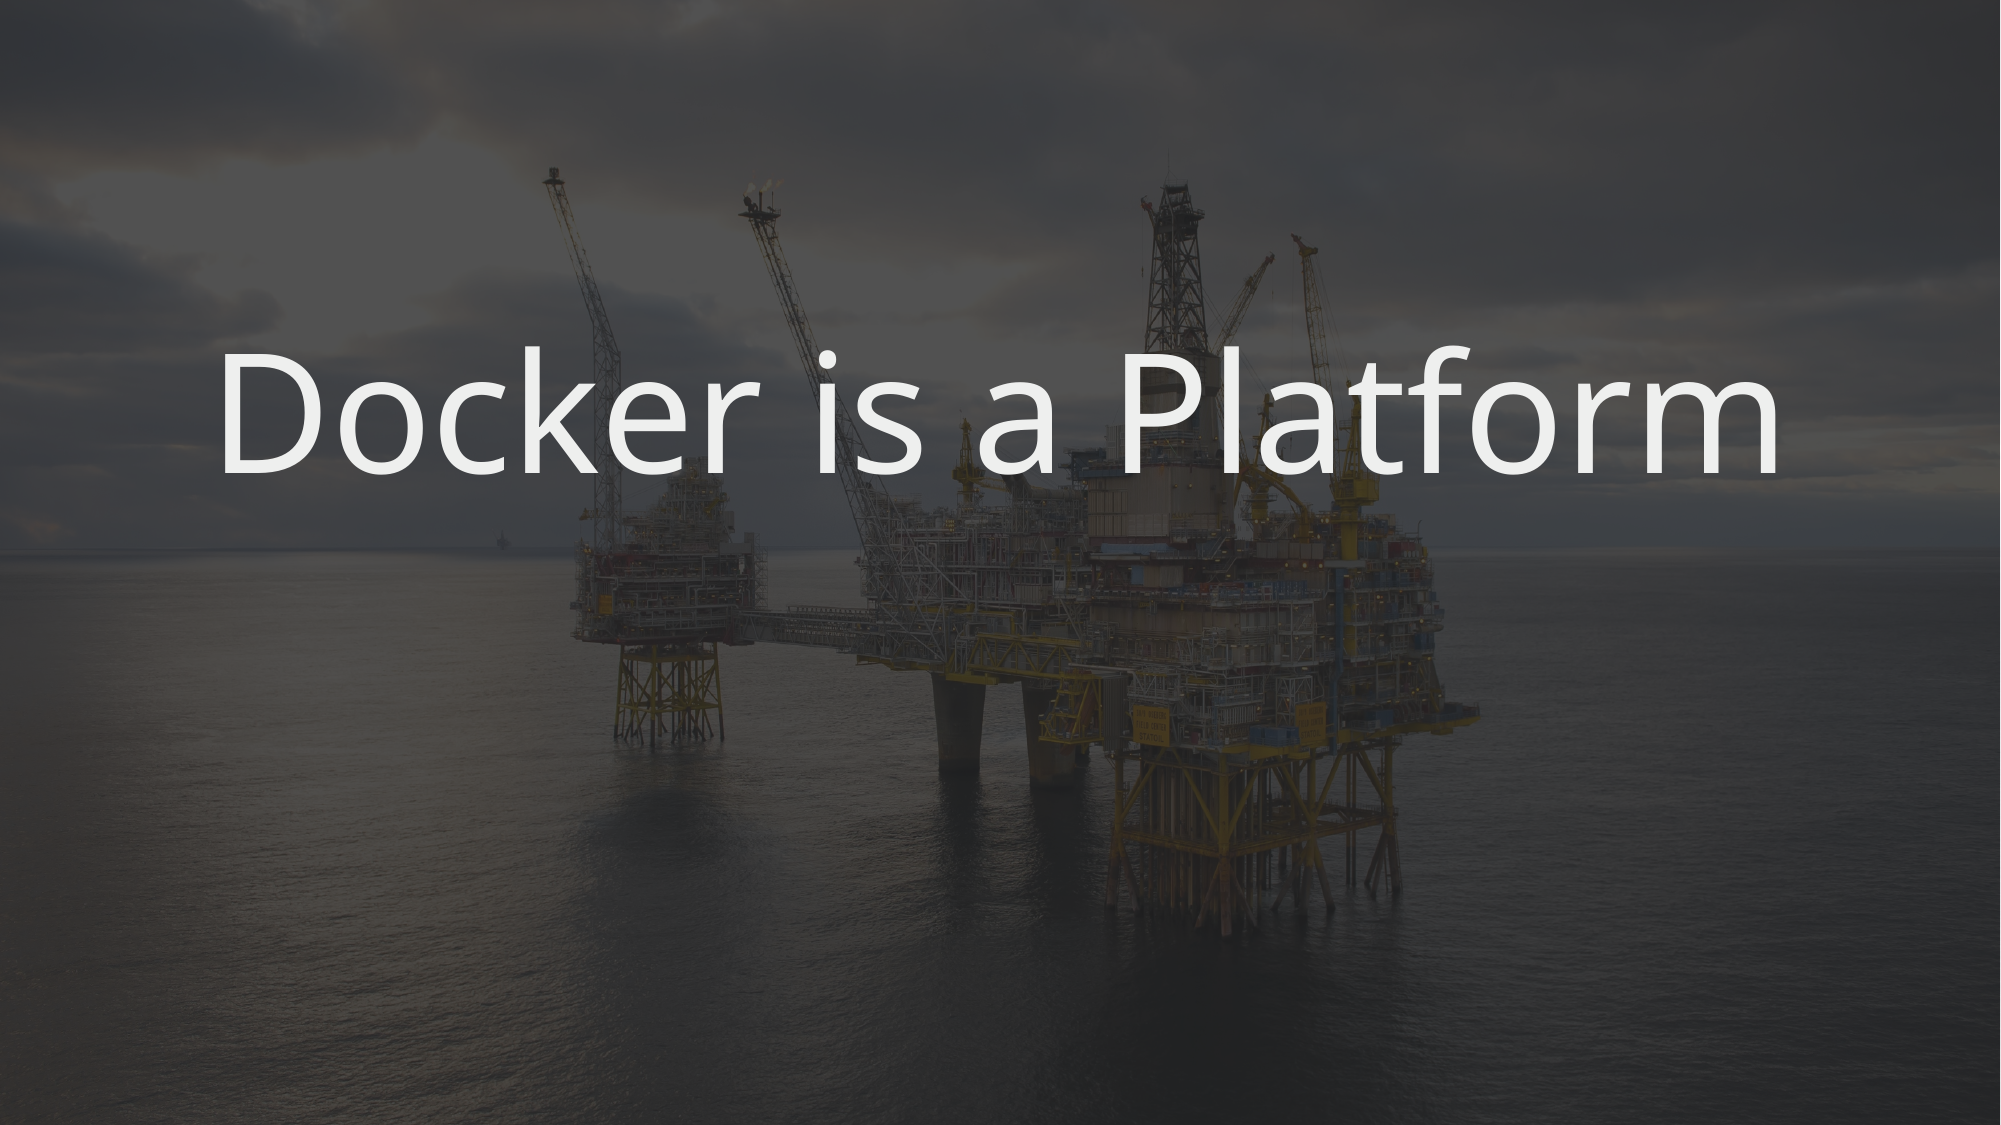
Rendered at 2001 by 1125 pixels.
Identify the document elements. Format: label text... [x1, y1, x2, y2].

text_box Docker is a Platform [0, 0, 2000, 1125]
